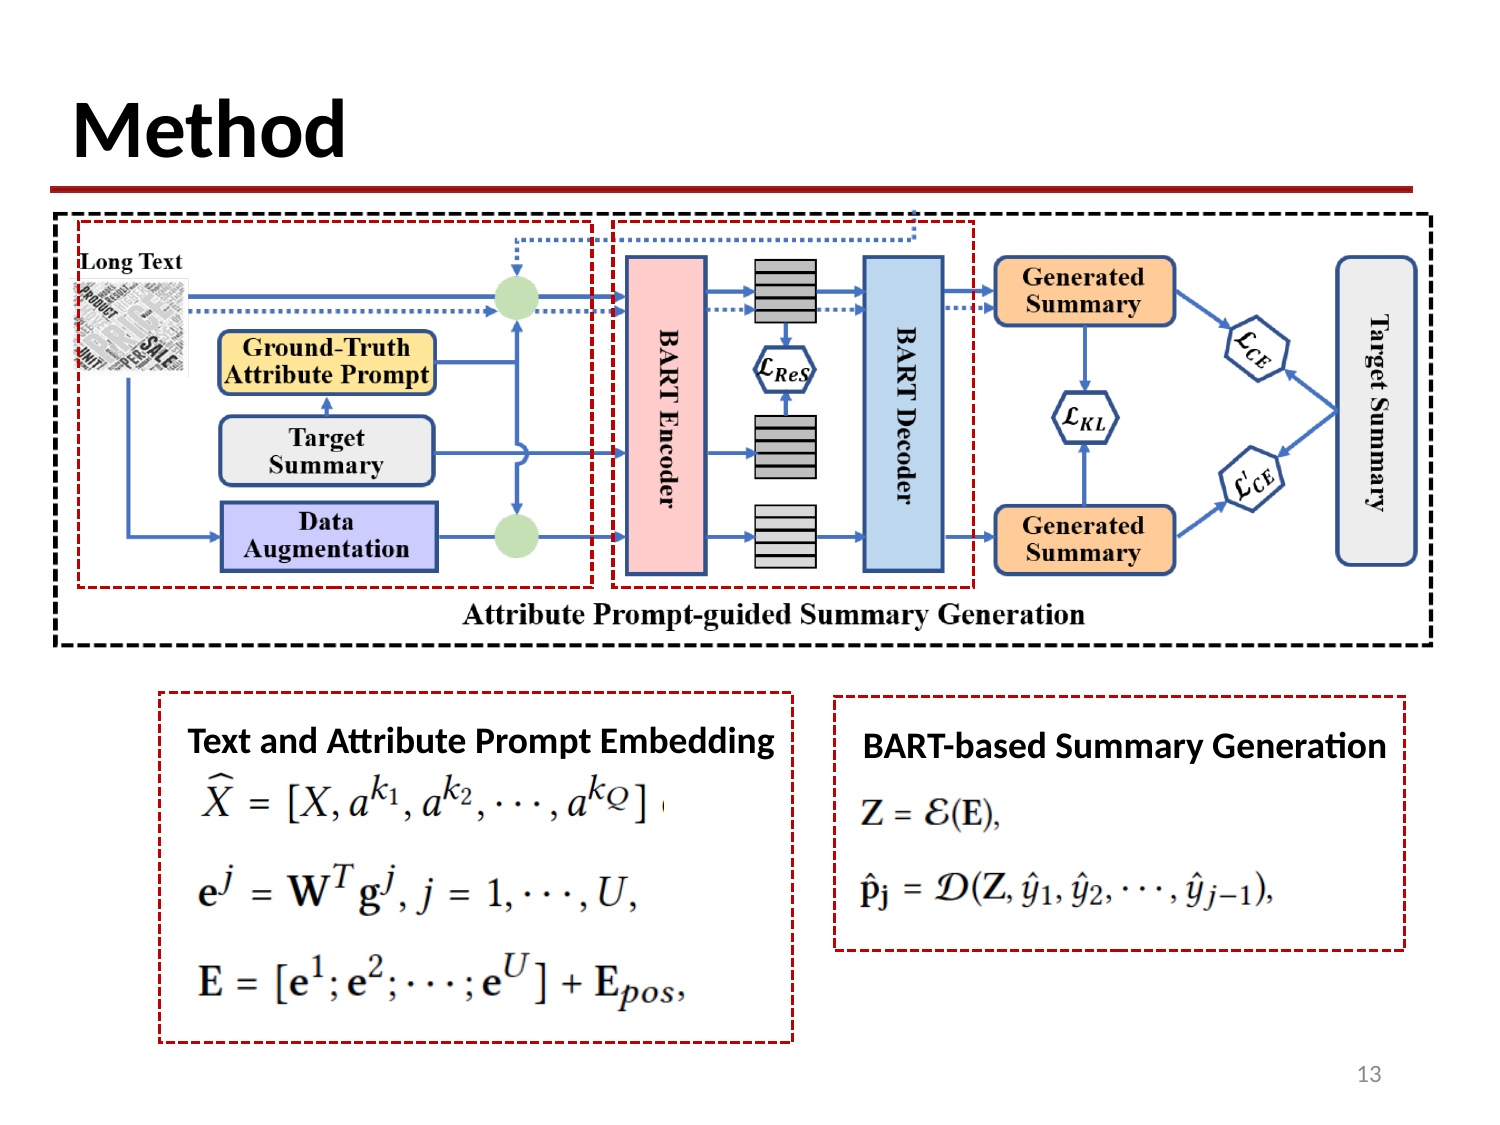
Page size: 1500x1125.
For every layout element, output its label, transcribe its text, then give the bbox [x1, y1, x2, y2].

picture [196, 770, 664, 837]
text_box BART-based Summary Generation [848, 714, 1482, 774]
picture [848, 770, 1094, 854]
picture [834, 856, 1308, 951]
slide_number 13 [1059, 1042, 1397, 1103]
text_box [833, 695, 1405, 952]
text_box Text and Attribute Prompt Embedding [173, 709, 807, 814]
picture [49, 209, 1443, 654]
text_box [158, 692, 793, 1044]
text_box Method [49, 66, 692, 182]
picture [135, 845, 729, 1027]
text_box [50, 186, 1413, 193]
